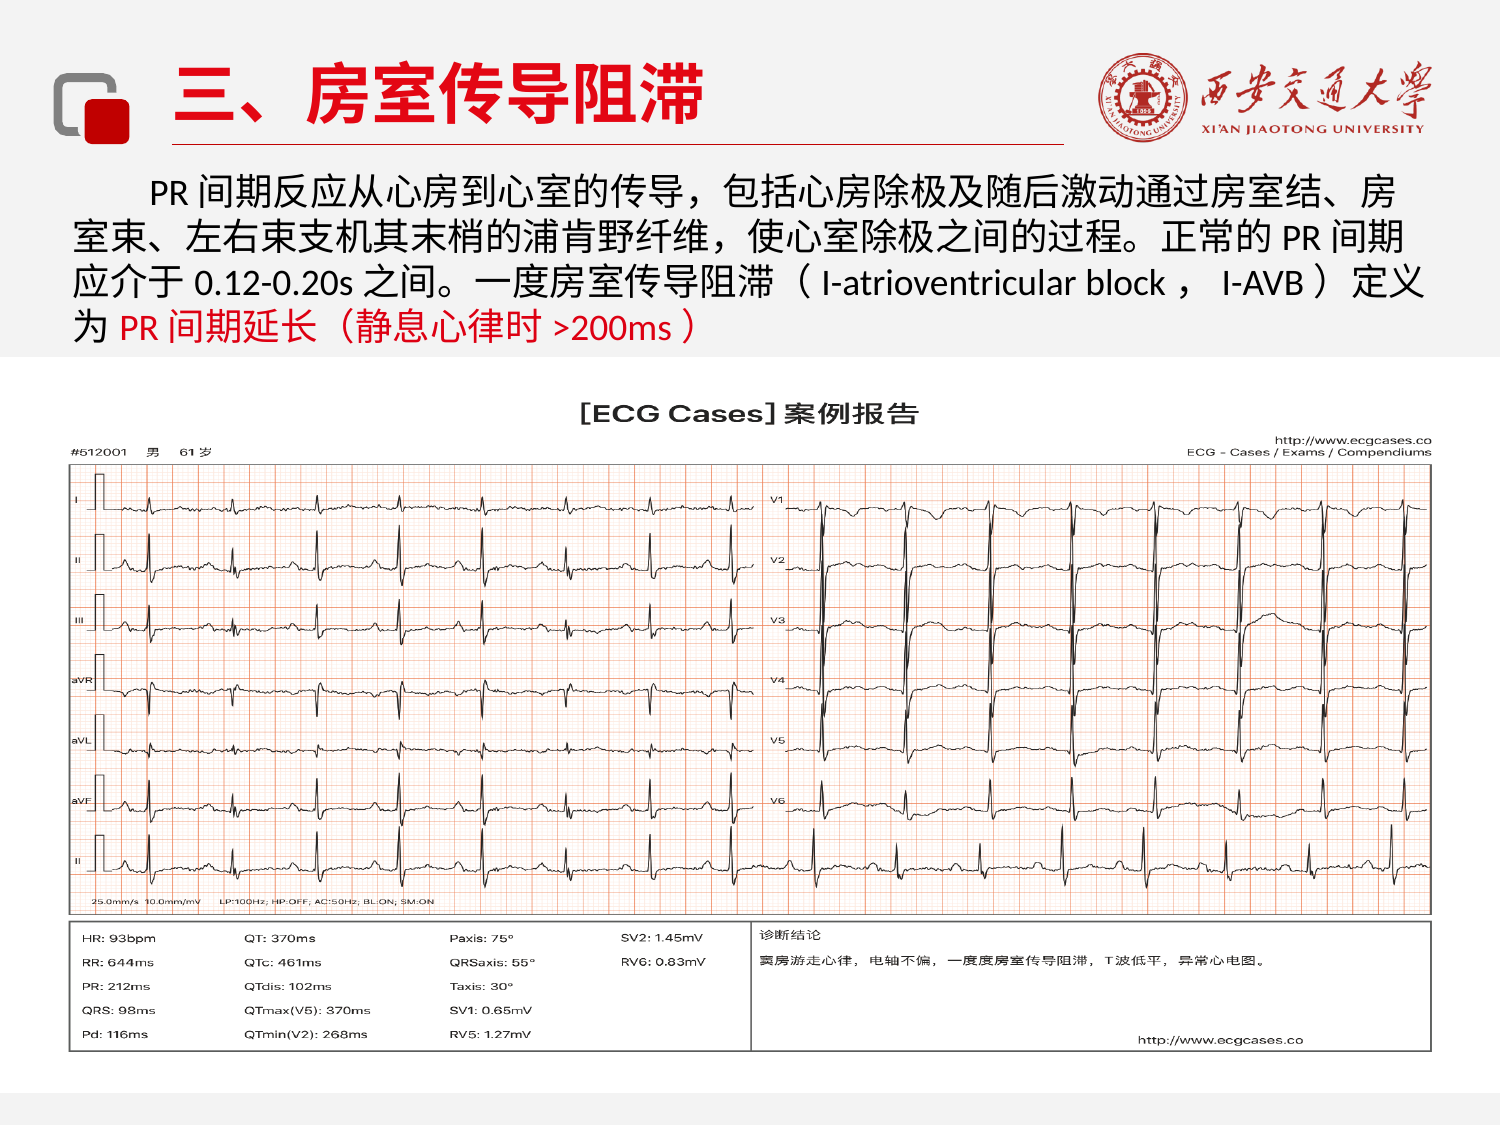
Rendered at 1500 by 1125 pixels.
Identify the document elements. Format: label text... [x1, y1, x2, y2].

text_box PR间期反应从心房到心室的传导，包括心房除极及随后激动通过房室结、房室束、左右束支机其末梢的浦肯野纤维，使心室除极之间的过程。正常的PR间期应介于0.12-0.20s之间。一度房室传导阻滞（I-atrioventricular block，I-AVB）定义为PR间期延长（静息心律时>200ms） [58, 160, 1442, 356]
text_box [58, 48, 1442, 146]
text_box 三、房室传导阻滞 [156, 44, 721, 48]
picture [0, 357, 1500, 1093]
